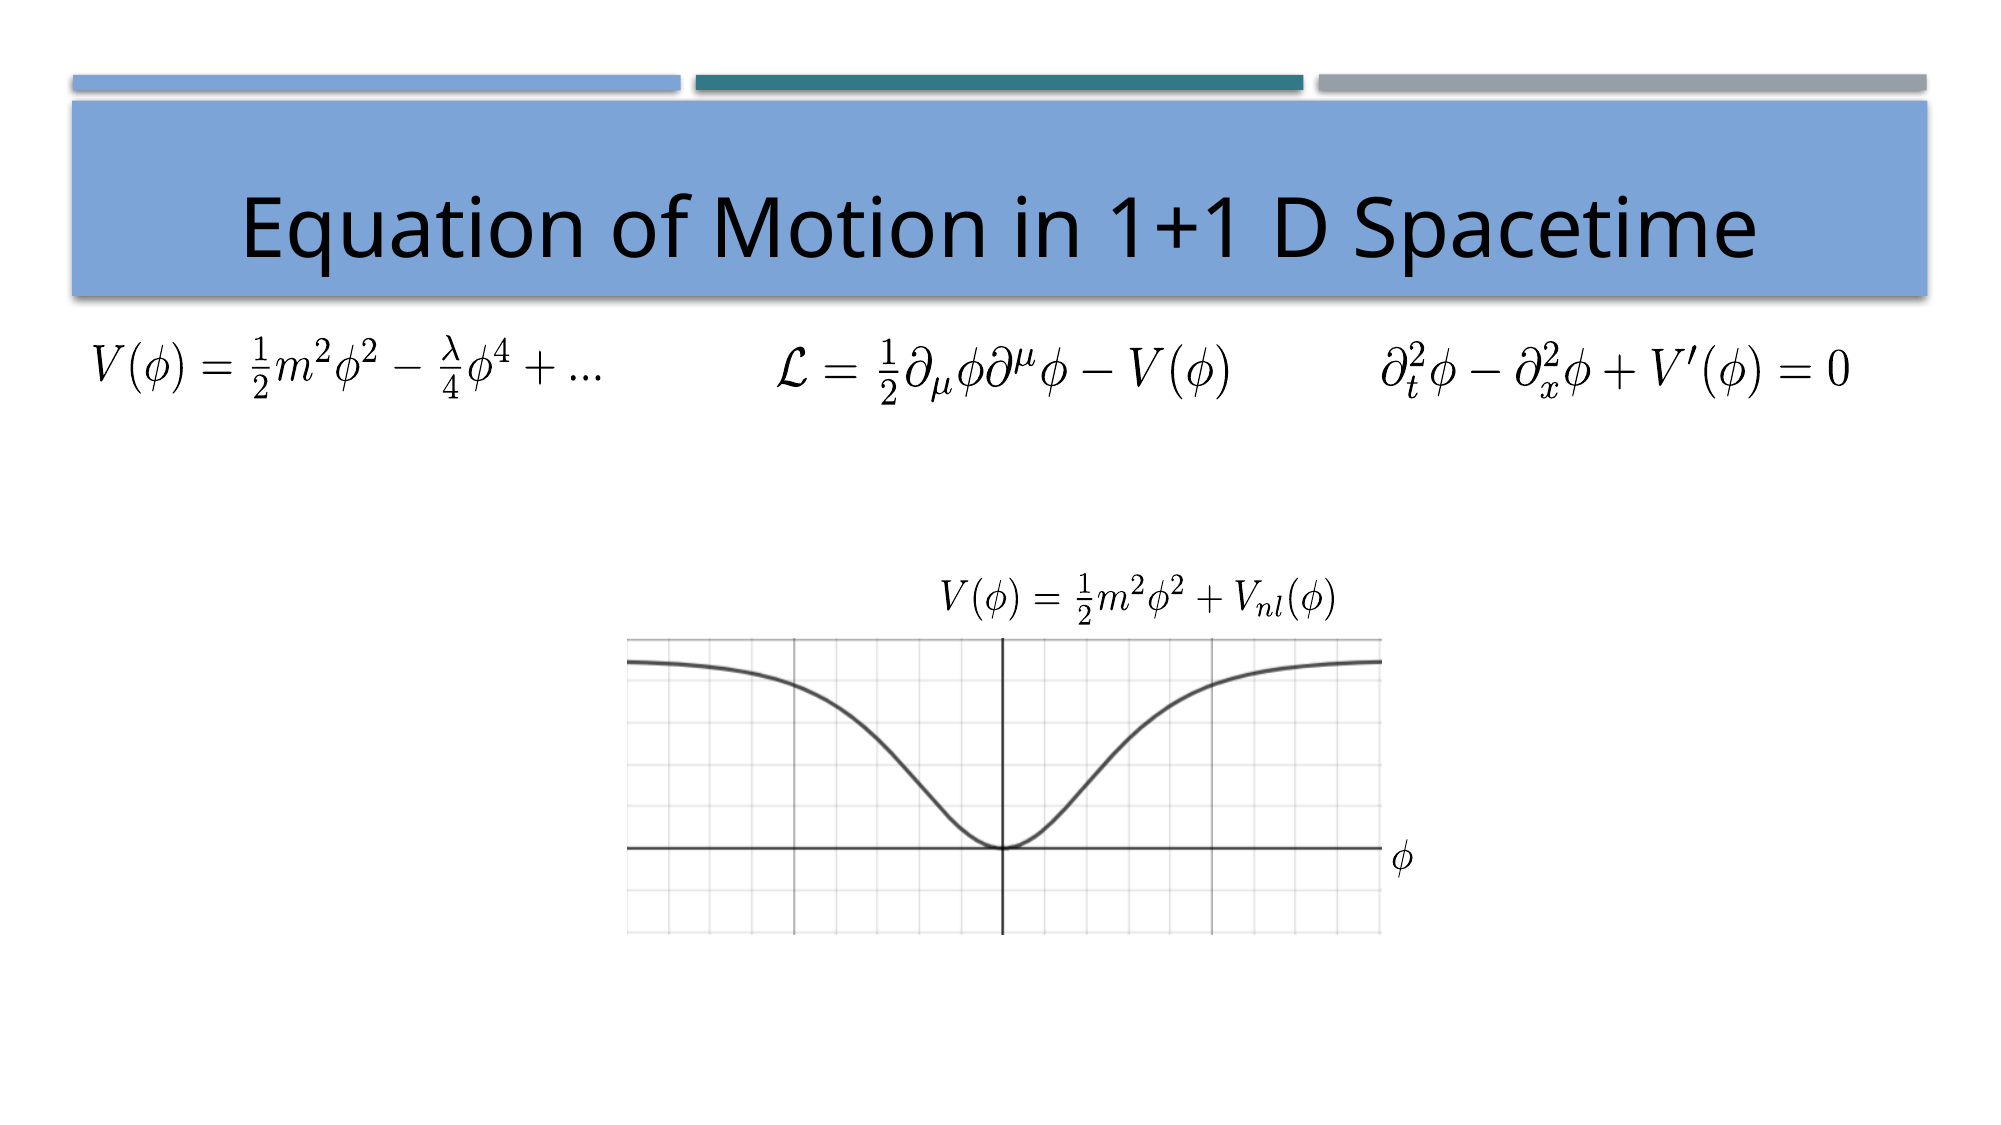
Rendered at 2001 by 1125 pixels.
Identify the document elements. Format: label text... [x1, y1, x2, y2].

title Equation of Motion in 1+1 D Spacetime [95, 115, 1905, 282]
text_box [776, 337, 1229, 406]
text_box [92, 334, 601, 399]
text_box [940, 572, 1335, 626]
text_box [1392, 839, 1413, 878]
picture [626, 638, 1382, 936]
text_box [1381, 340, 1850, 400]
